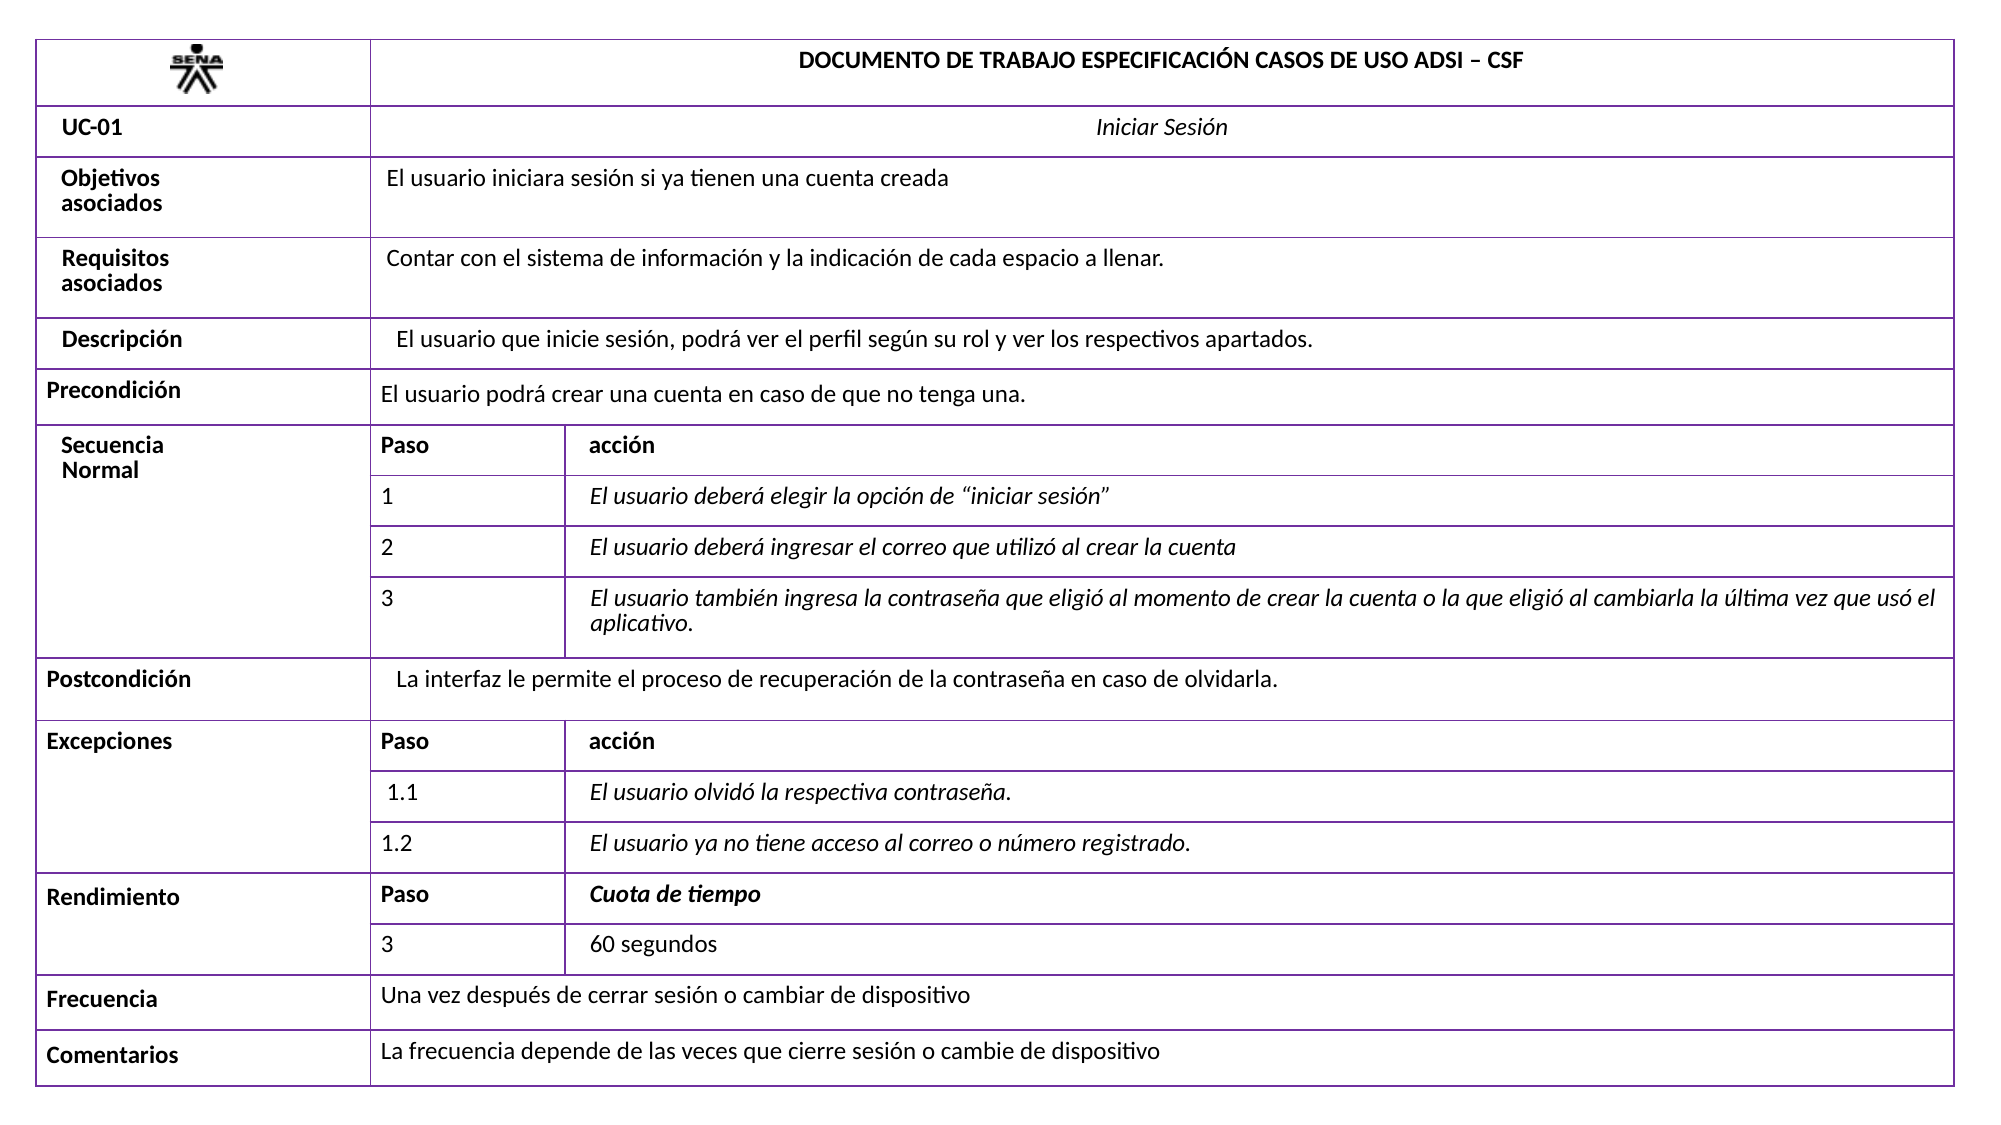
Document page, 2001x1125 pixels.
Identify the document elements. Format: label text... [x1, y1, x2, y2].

table_cell Cuota de tiempo [566, 874, 1953, 923]
picture [169, 44, 223, 94]
table_cell 1.1 [371, 772, 564, 821]
table_cell Paso [371, 426, 564, 475]
table_cell La interfaz le permite el proceso de recuperación de la contraseña en caso de olvidarla. [371, 659, 1953, 720]
table_cell La frecuencia depende de las veces que cierre sesión o cambie de dispositivo [371, 1031, 1953, 1085]
table_cell El usuario deberá elegir la opción de “iniciar sesión” [566, 476, 1953, 525]
table_cell 3 [371, 578, 564, 657]
table_cell 60 segundos [566, 925, 1953, 974]
table_cell El usuario deberá ingresar el correo que utilizó al crear la cuenta [566, 527, 1953, 576]
table_cell 3 [371, 925, 564, 974]
table_cell 1.2 [371, 823, 564, 872]
table_cell Paso [371, 721, 564, 770]
table_cell Una vez después de cerrar sesión o cambiar de dispositivo [371, 976, 1953, 1029]
table_cell UC-01 [37, 107, 370, 156]
table_cell Objetivos asociados [37, 158, 370, 237]
table_cell Iniciar Sesión [371, 107, 1953, 156]
table_cell Excepciones [37, 721, 370, 872]
table_cell 1 [371, 476, 564, 525]
table_cell Requisitos asociados [37, 238, 370, 317]
table_cell El usuario olvidó la respectiva contraseña. [566, 772, 1953, 821]
table_cell Secuencia Normal [37, 426, 370, 657]
table_cell Frecuencia [37, 976, 370, 1029]
table_cell Rendimiento [37, 874, 370, 974]
table_header DOCUMENTO DE TRABAJO ESPECIFICACIÓN CASOS DE USO ADSI – CSF [371, 40, 1953, 105]
table_cell El usuario ya no tiene acceso al correo o número registrado. [566, 823, 1953, 872]
table_cell El usuario podrá crear una cuenta en caso de que no tenga una. [371, 370, 1953, 424]
table_cell El usuario que inicie sesión, podrá ver el perfil según su rol y ver los respectivos apartados. [371, 319, 1953, 368]
table_cell 2 [371, 527, 564, 576]
table_cell Precondición [37, 370, 370, 424]
table_cell Paso [371, 874, 564, 923]
table_header [37, 40, 370, 105]
table_cell Contar con el sistema de información y la indicación de cada espacio a llenar. [371, 238, 1953, 317]
table_cell Postcondición [37, 659, 370, 720]
table_cell acción [566, 721, 1953, 770]
table_cell Descripción [37, 319, 370, 368]
table_cell acción [566, 426, 1953, 475]
table_cell El usuario iniciara sesión si ya tienen una cuenta creada [371, 158, 1953, 237]
table_cell El usuario también ingresa la contraseña que eligió al momento de crear la cuenta o la que eligió al cambiarla la última vez que usó el aplicativo. [566, 578, 1953, 657]
table_cell Comentarios [37, 1031, 370, 1085]
